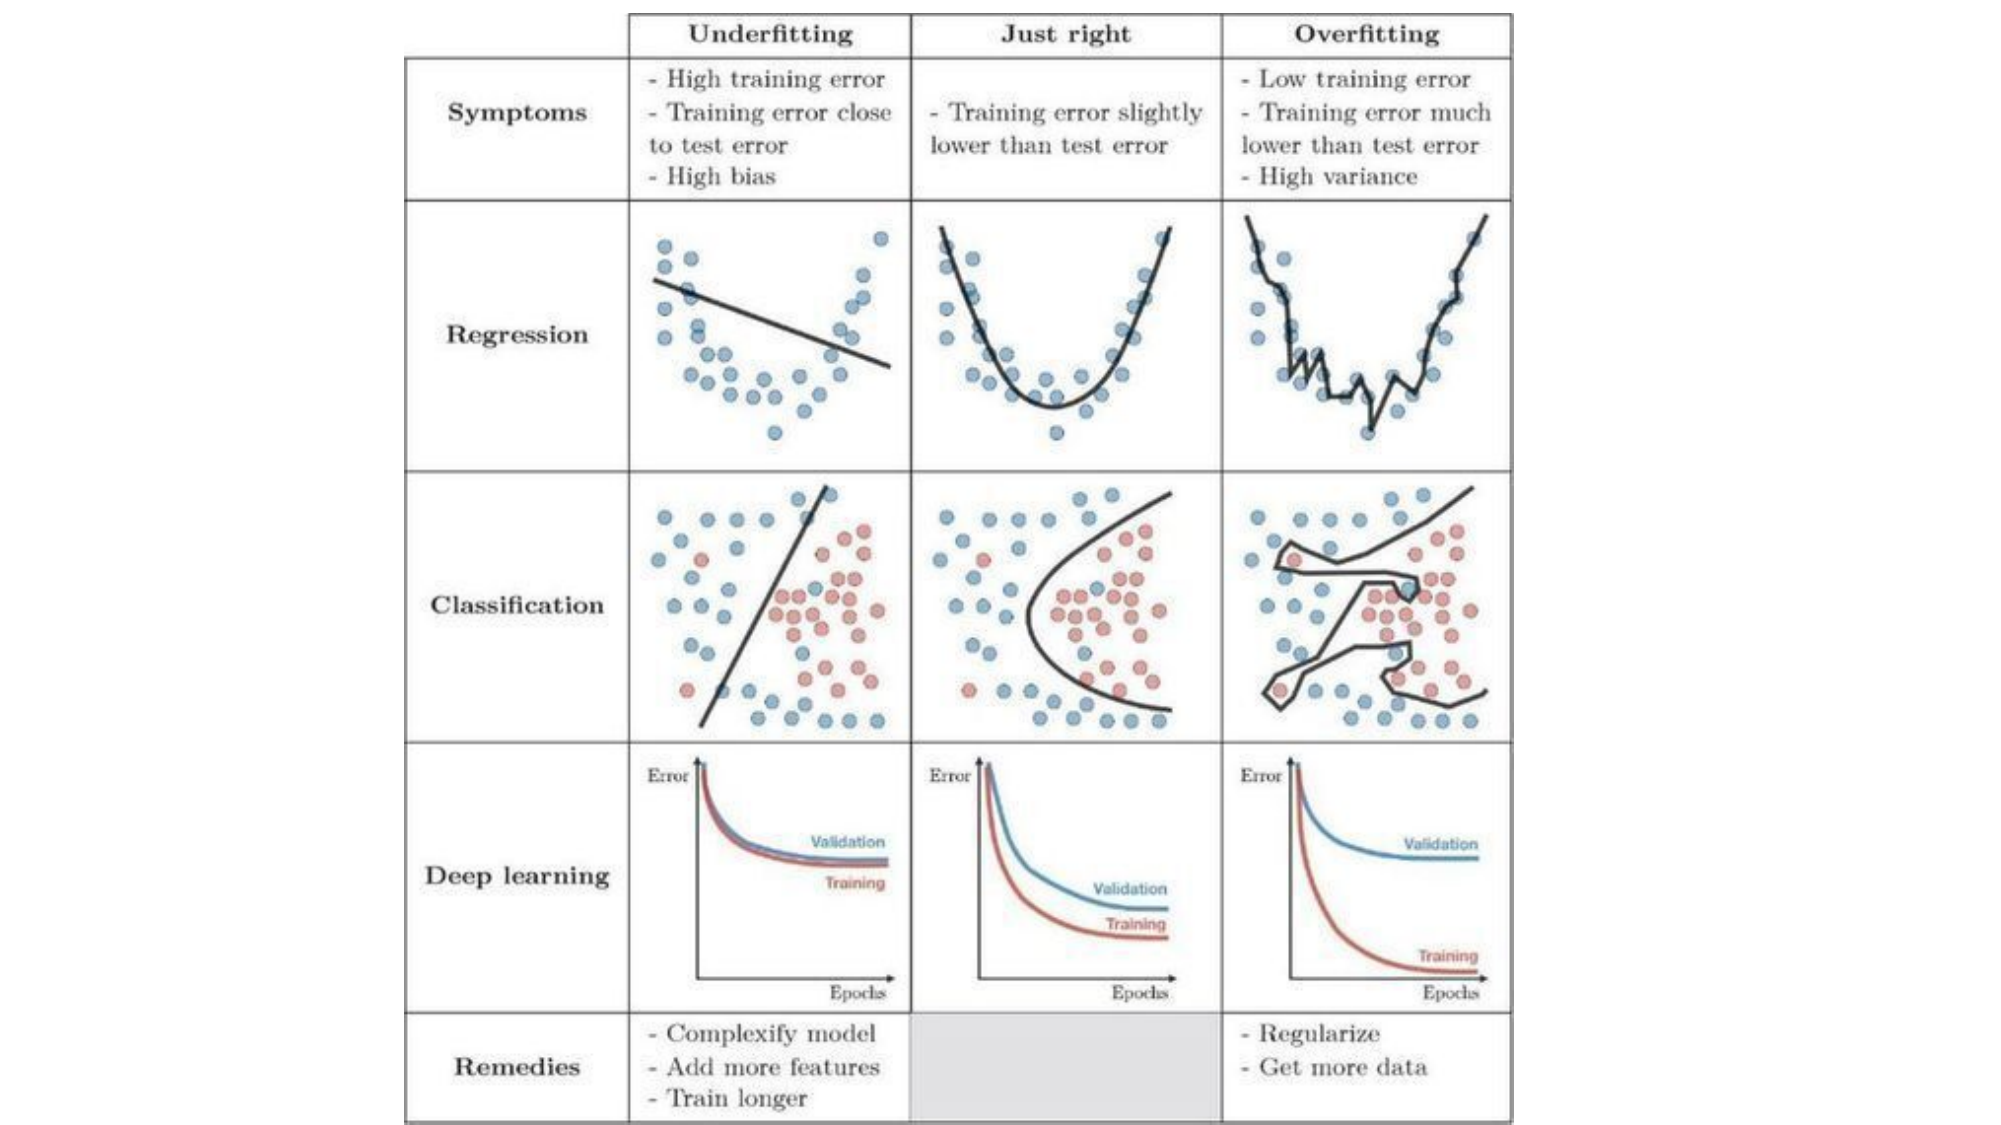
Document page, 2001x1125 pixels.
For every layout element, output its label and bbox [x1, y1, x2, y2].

picture [403, 13, 1514, 1125]
